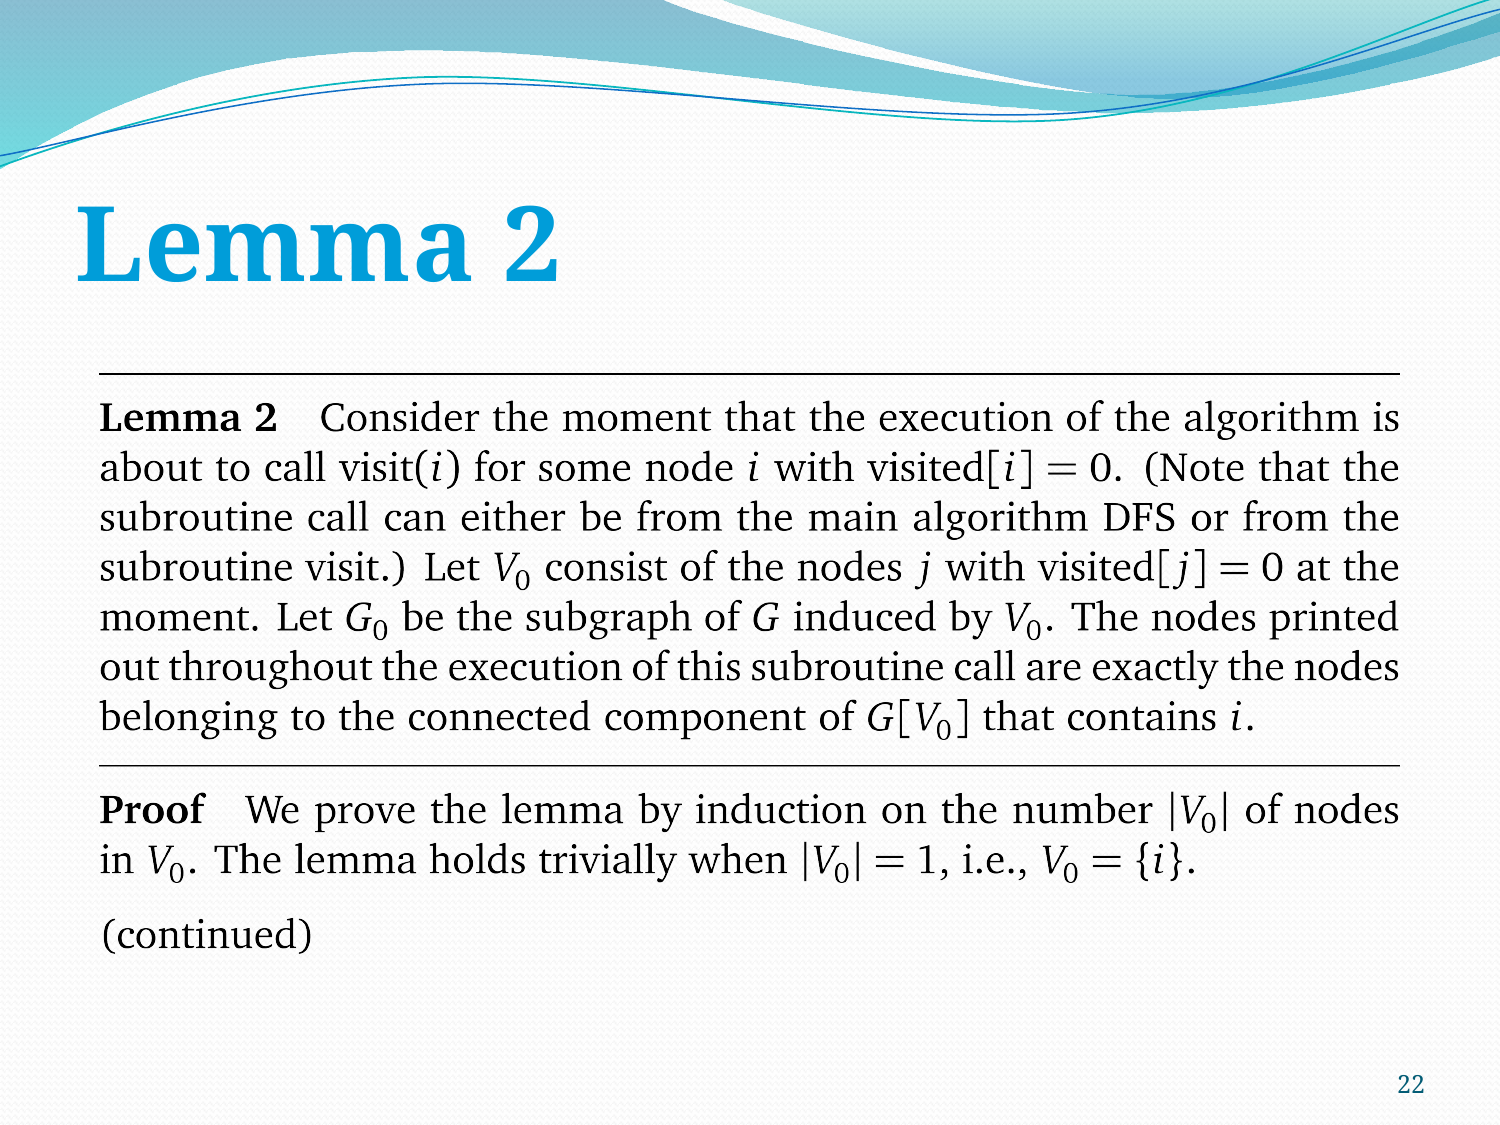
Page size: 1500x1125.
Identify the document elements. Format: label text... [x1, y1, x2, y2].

title Lemma 2 [75, 162, 1425, 303]
picture [99, 373, 1400, 955]
slide_number 22 [1299, 1042, 1425, 1103]
